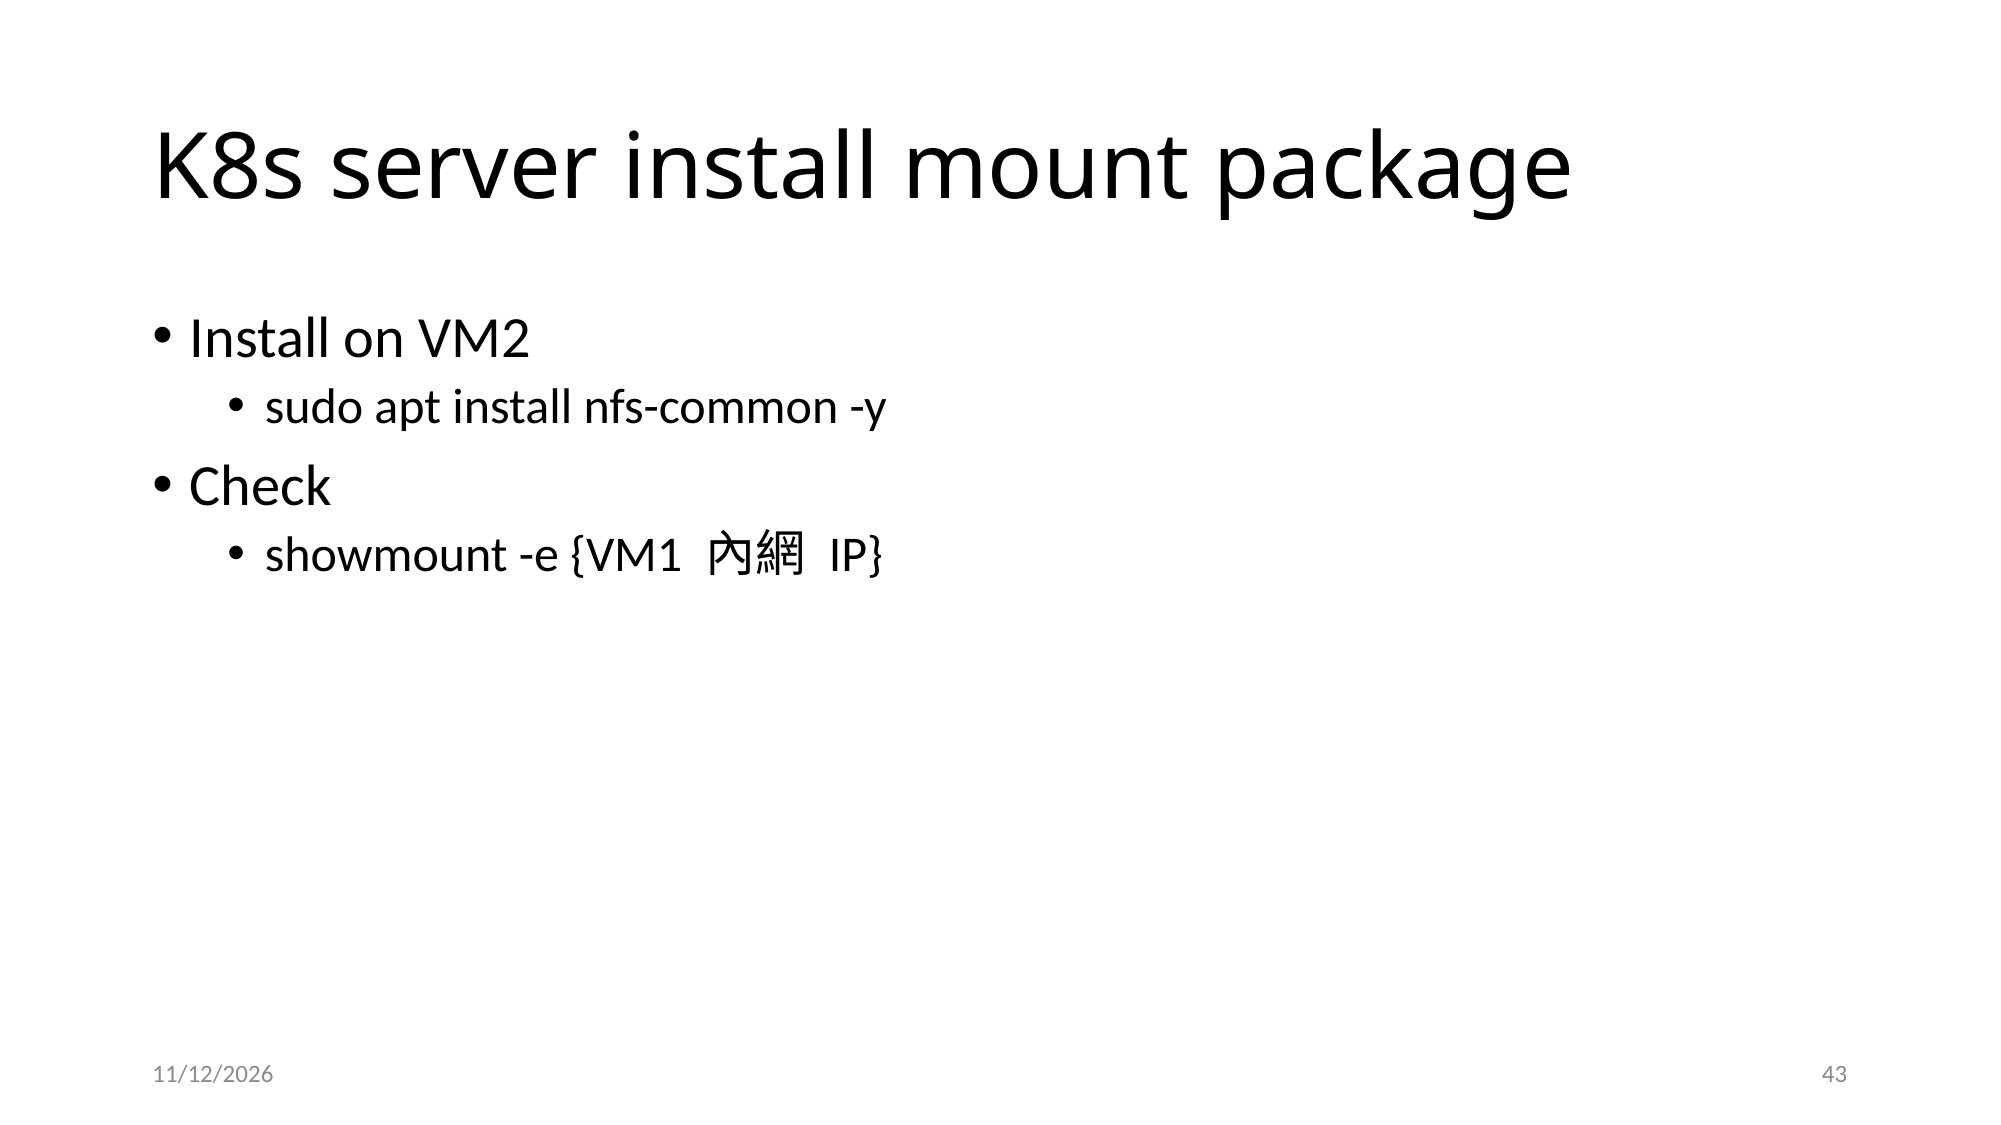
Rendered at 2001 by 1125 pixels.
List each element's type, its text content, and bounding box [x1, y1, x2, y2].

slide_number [137, 1042, 588, 1103]
list Install on VM2 sudo apt install nfs-common -y Check showmount -e {VM1 內網 IP} [137, 299, 1863, 1014]
title K8s server install mount package [137, 59, 1863, 278]
slide_number 43 [1412, 1042, 1863, 1103]
